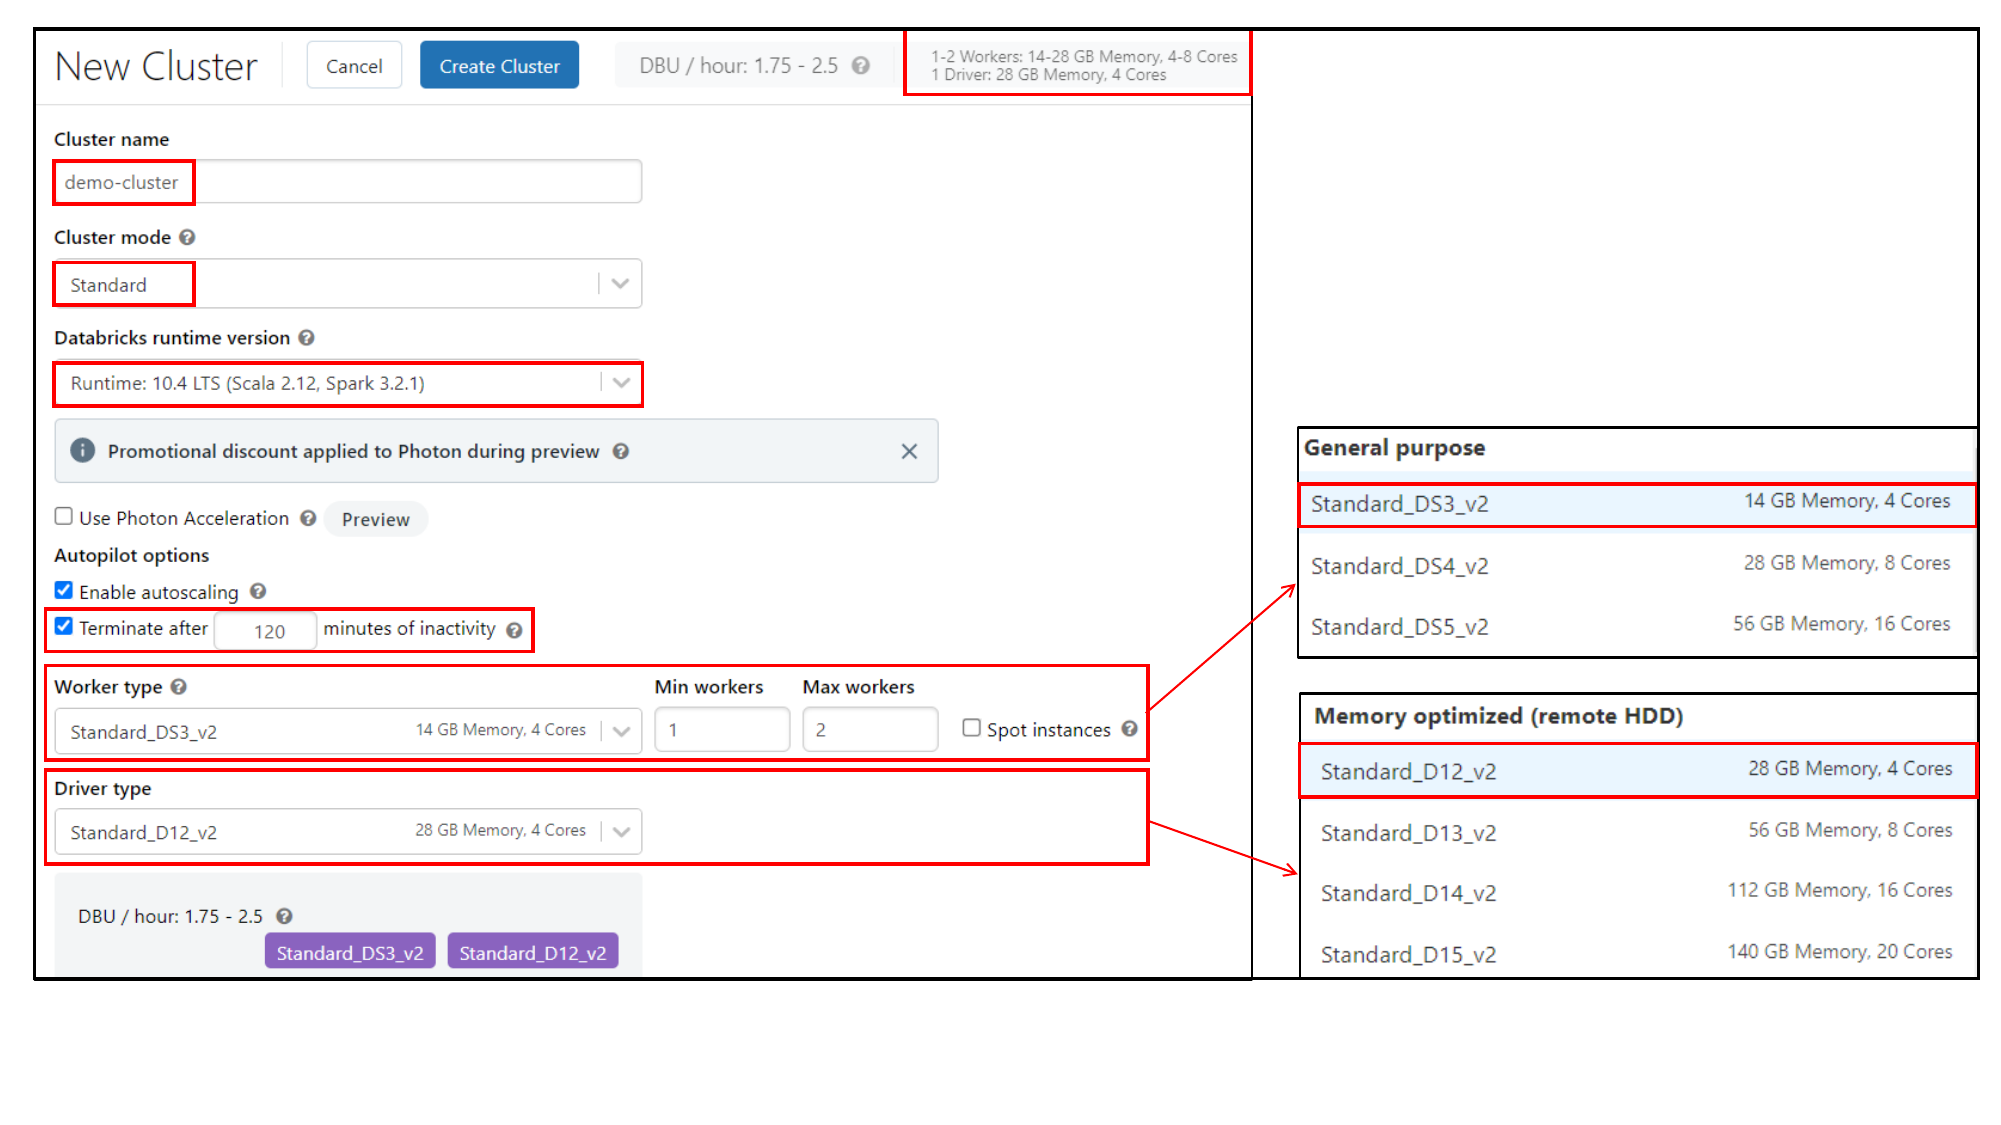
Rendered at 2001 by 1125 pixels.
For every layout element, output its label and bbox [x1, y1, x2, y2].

picture [35, 30, 1251, 979]
picture [1301, 694, 1978, 977]
text_box [33, 28, 1979, 979]
text_box [1145, 583, 1296, 714]
picture [1299, 428, 1977, 657]
text_box [1147, 820, 1298, 875]
